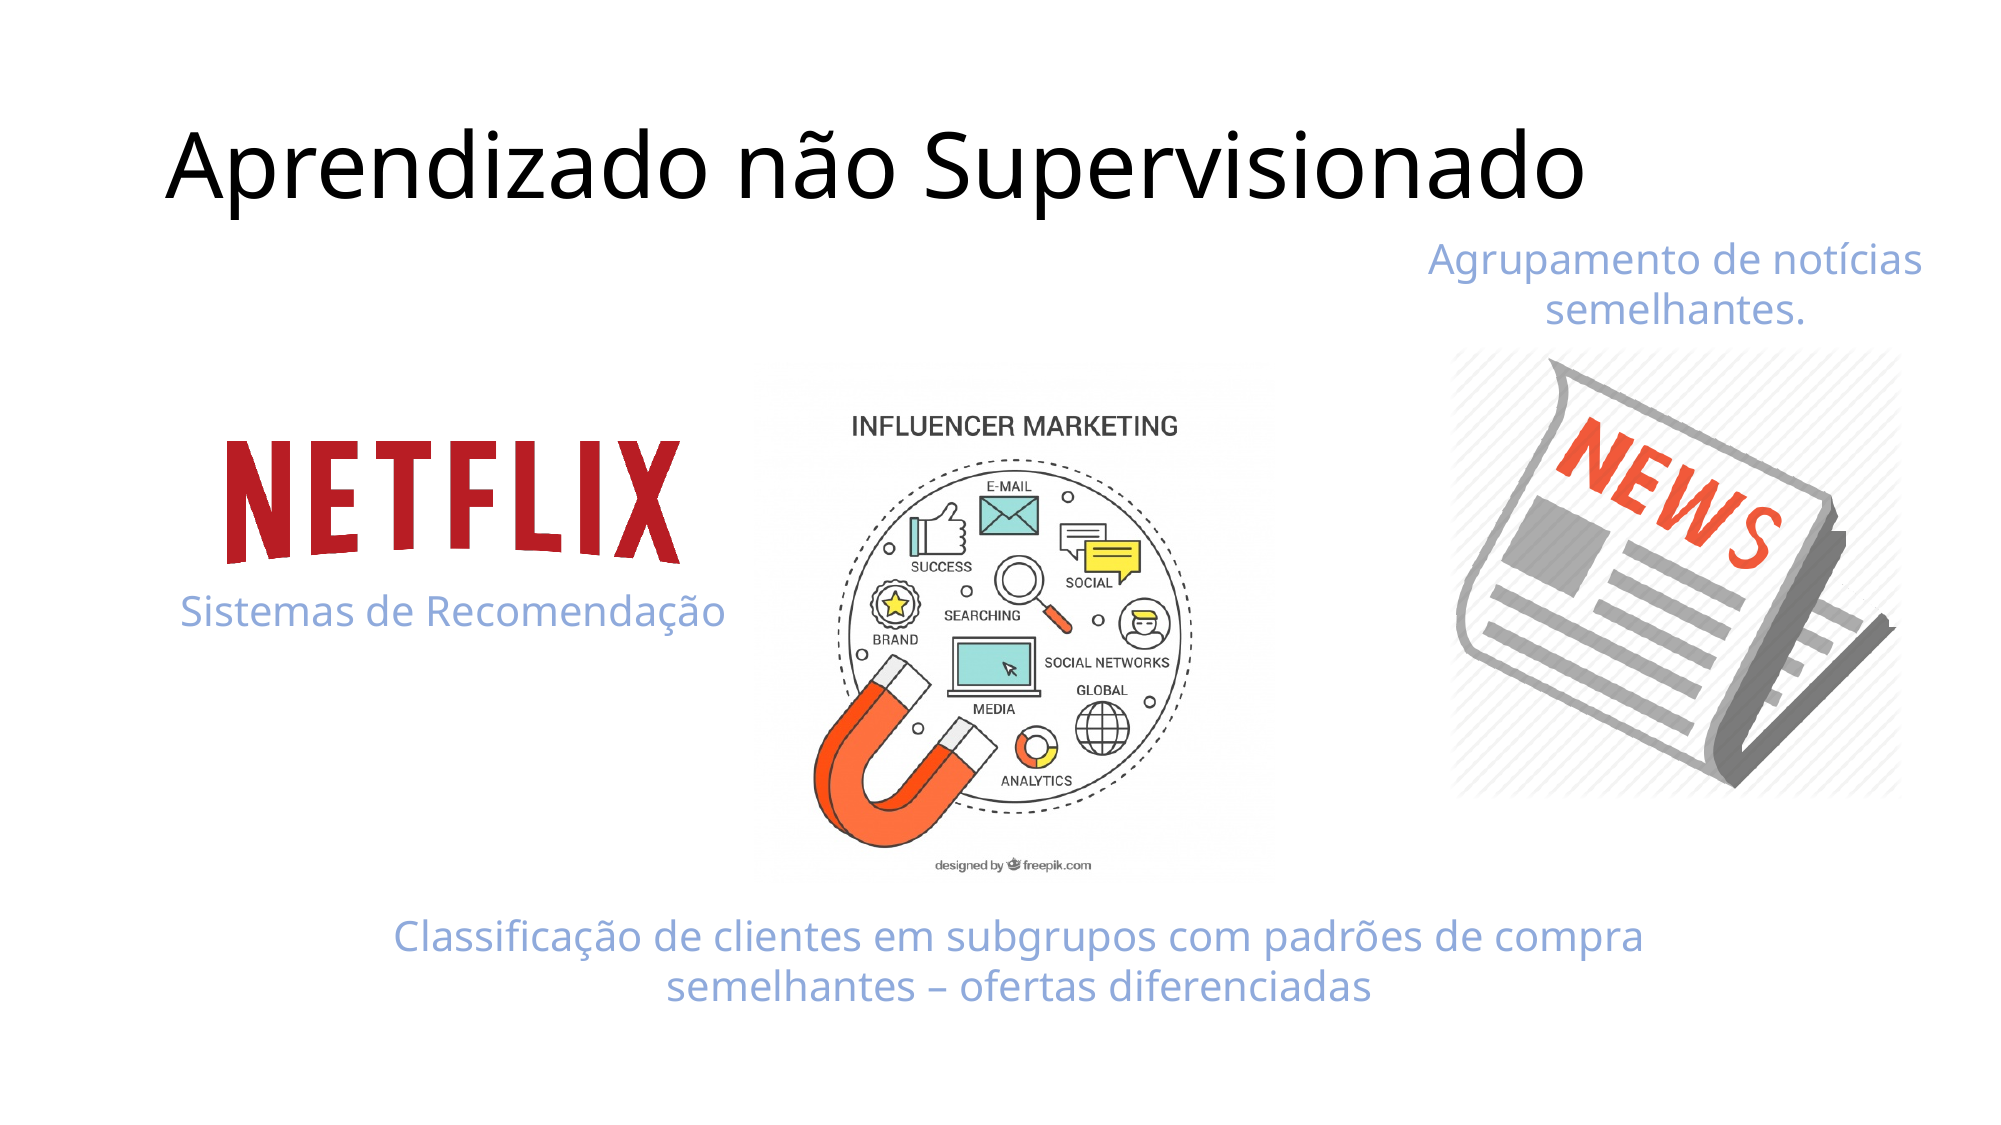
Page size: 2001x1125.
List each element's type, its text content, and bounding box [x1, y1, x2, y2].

text_box Aprendizado não Supervisionado [150, 99, 1977, 224]
text_box Agrupamento de notícias semelhantes. [1375, 225, 1977, 341]
picture [227, 441, 680, 564]
picture [754, 362, 1275, 883]
text_box Sistemas de Recomendação [153, 577, 754, 643]
text_box Classificação de clientes em subgrupos com padrões de compra semelhantes – ofertas diferenciadas [309, 901, 1730, 1017]
picture [1449, 346, 1903, 799]
